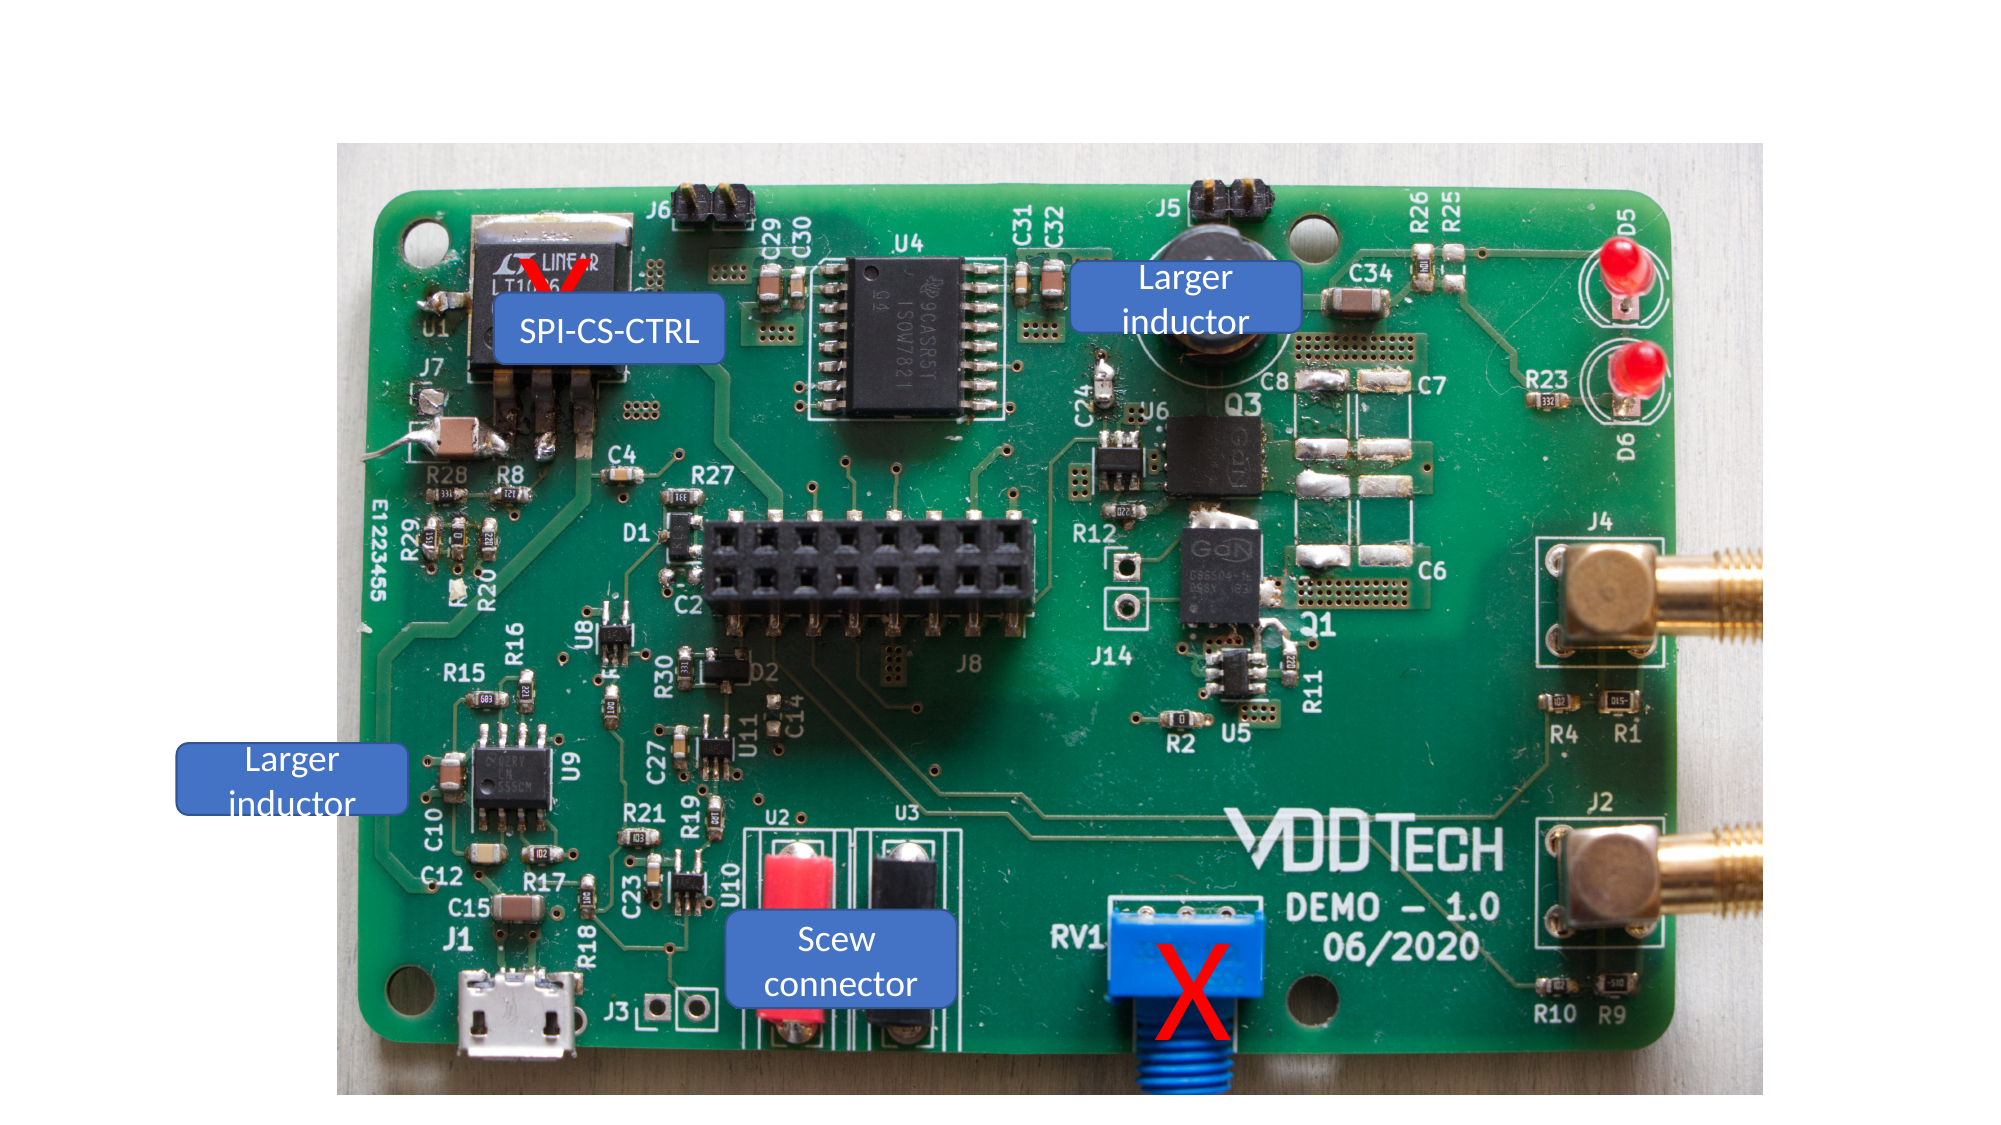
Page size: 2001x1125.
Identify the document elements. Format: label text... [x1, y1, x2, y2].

picture [337, 143, 1763, 1095]
text_box Larger inductor [175, 742, 337, 816]
